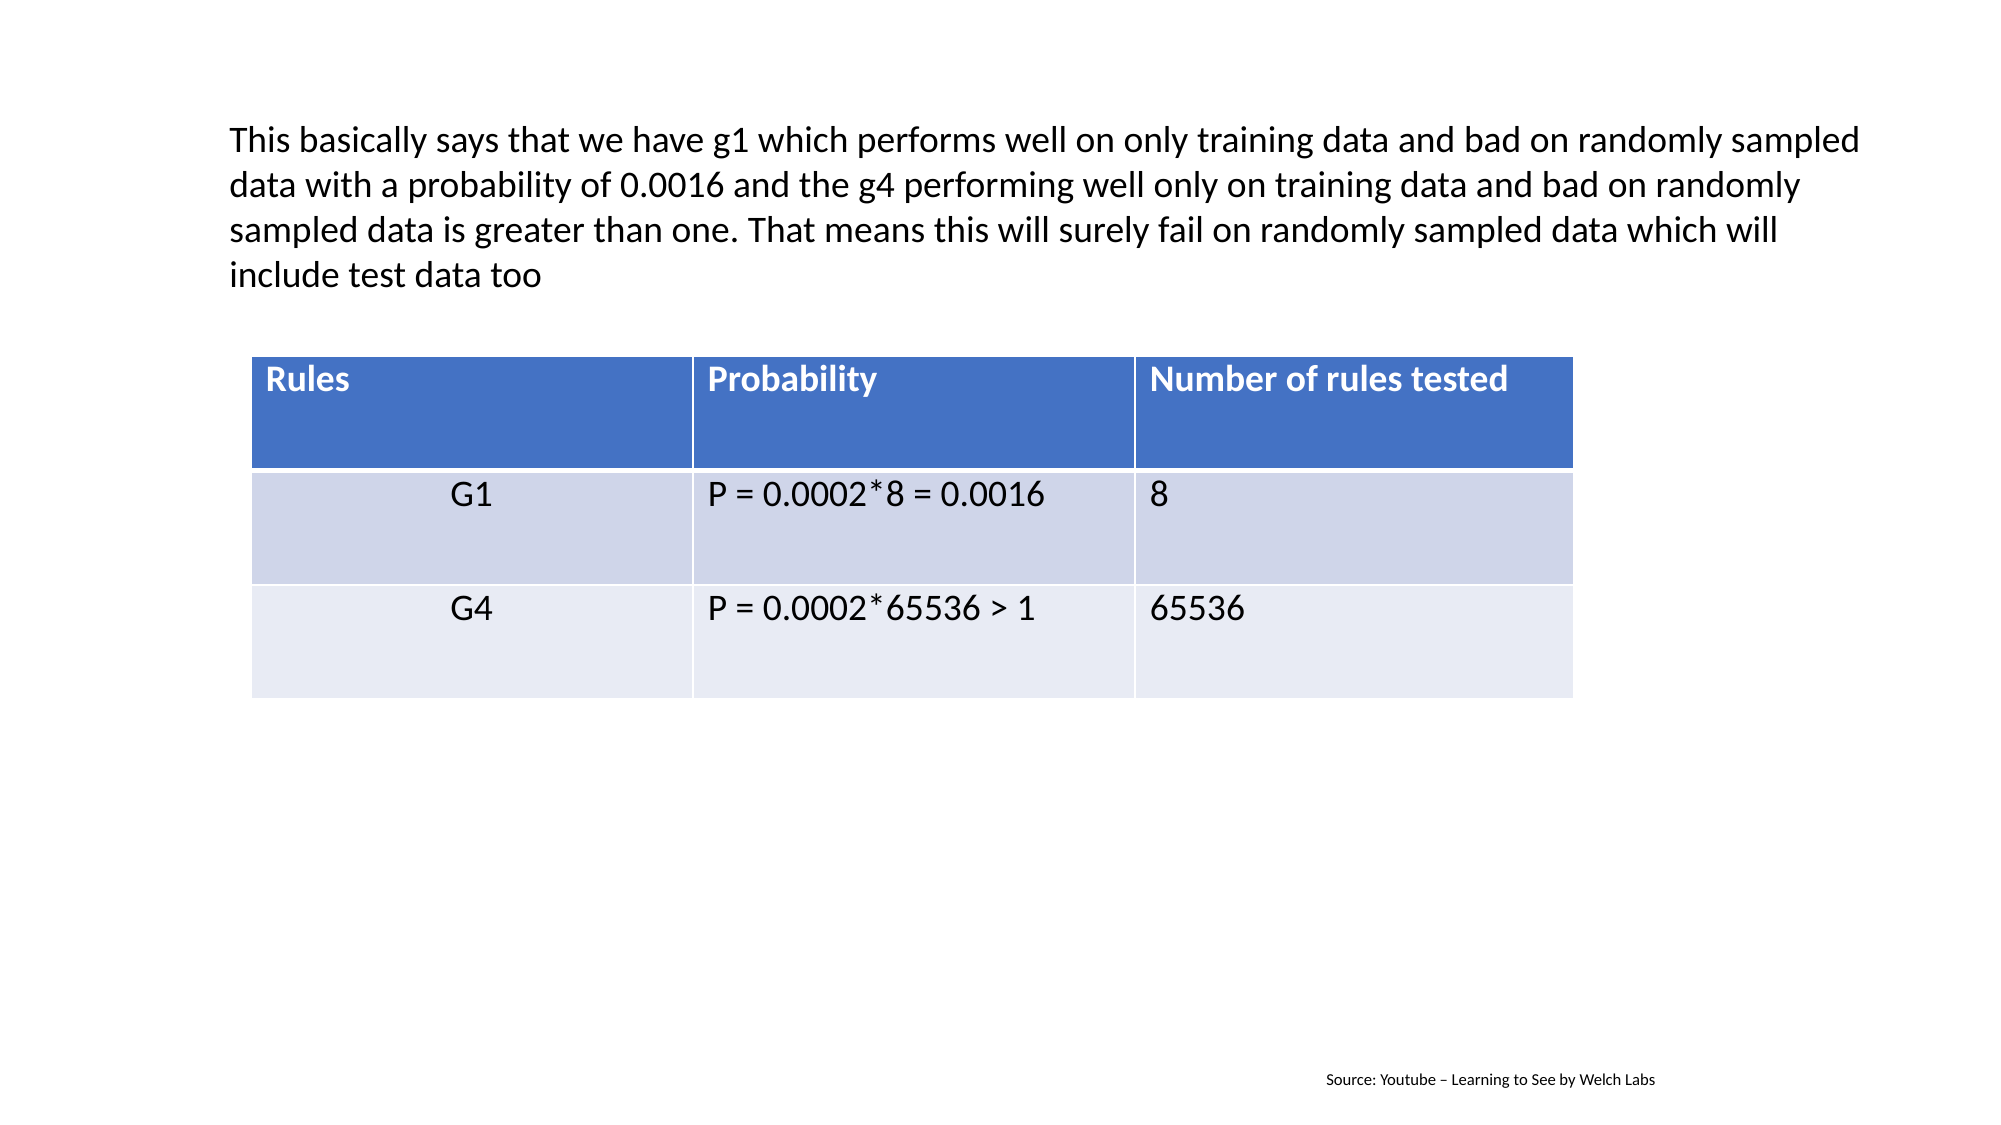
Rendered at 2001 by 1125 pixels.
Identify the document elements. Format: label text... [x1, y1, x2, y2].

table_cell P = 0.0002*8 = 0.0016 [694, 473, 1134, 584]
table_header Rules [252, 357, 692, 468]
table_cell G4 [252, 586, 692, 698]
table_cell G1 [252, 473, 692, 584]
text_box This basically says that we have g1 which performs well on only training data and bad on randomly sampled data with a probability of 0.0016 and the g4 performing well only on training data and bad on randomly sampled data is greater than one. That means this will surely fail on randomly sampled data which will include test data too [214, 107, 1901, 303]
table_cell 8 [1136, 473, 1573, 584]
table_cell 65536 [1136, 586, 1573, 698]
table_header Probability [694, 357, 1134, 468]
text_box Source: Youtube – Learning to See by Welch Labs [1311, 1061, 2000, 1096]
table_header Number of rules tested [1136, 357, 1573, 468]
table_cell P = 0.0002*65536 > 1 [694, 586, 1134, 698]
